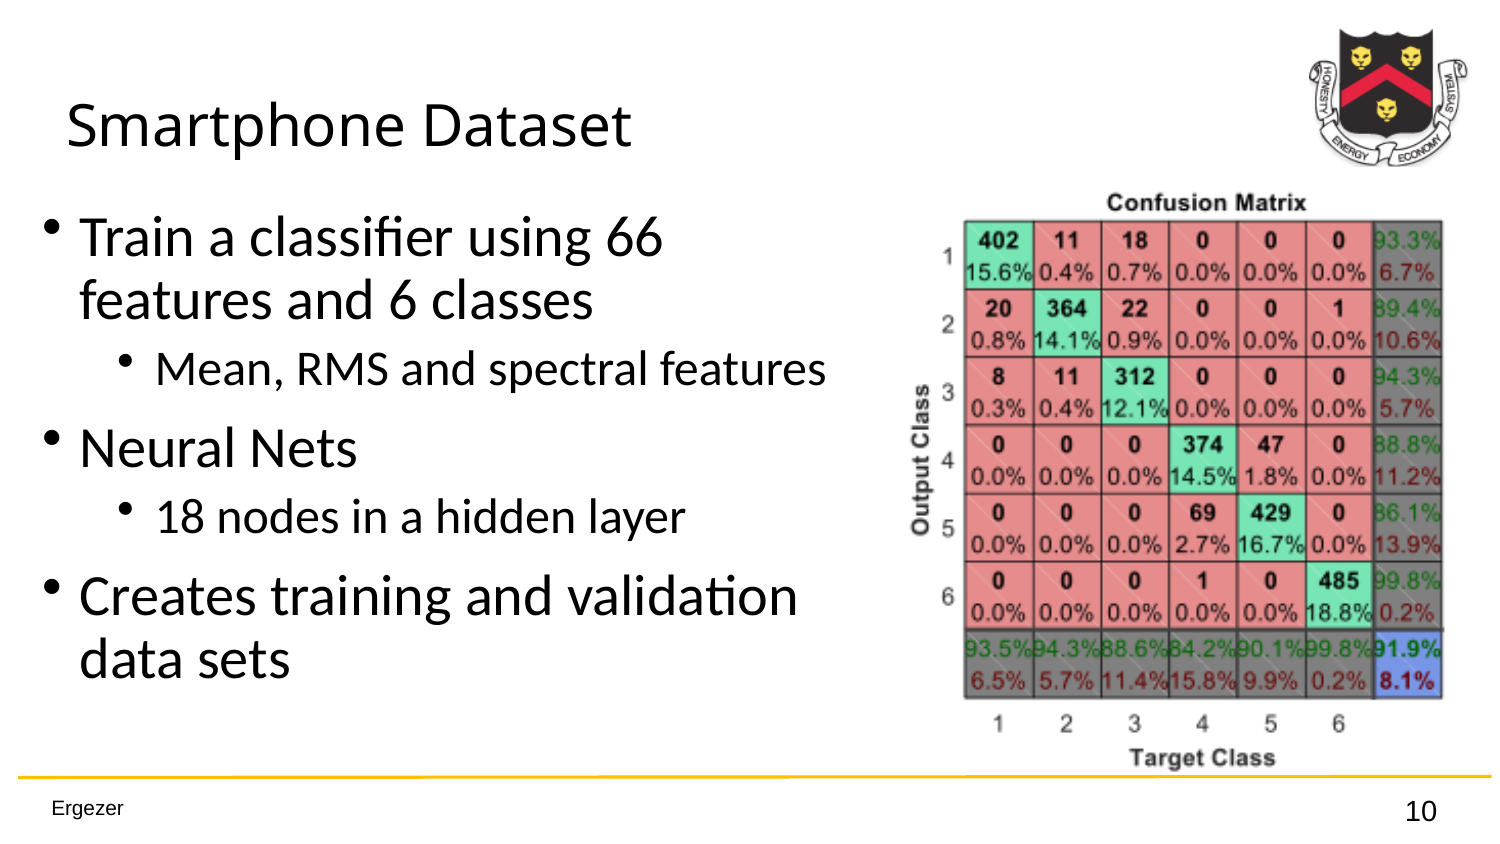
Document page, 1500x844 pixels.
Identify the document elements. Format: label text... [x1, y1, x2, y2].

text_box Train a classifier using 66 features and 6 classes Mean, RMS and spectral features Neural Nets 18 nodes in a hidden layer Creates training and validation data sets [27, 198, 878, 812]
title Smartphone Dataset [51, 72, 1449, 167]
picture [886, 28, 1500, 778]
list [51, 189, 881, 750]
slide_number ‹#› [1389, 786, 1480, 842]
